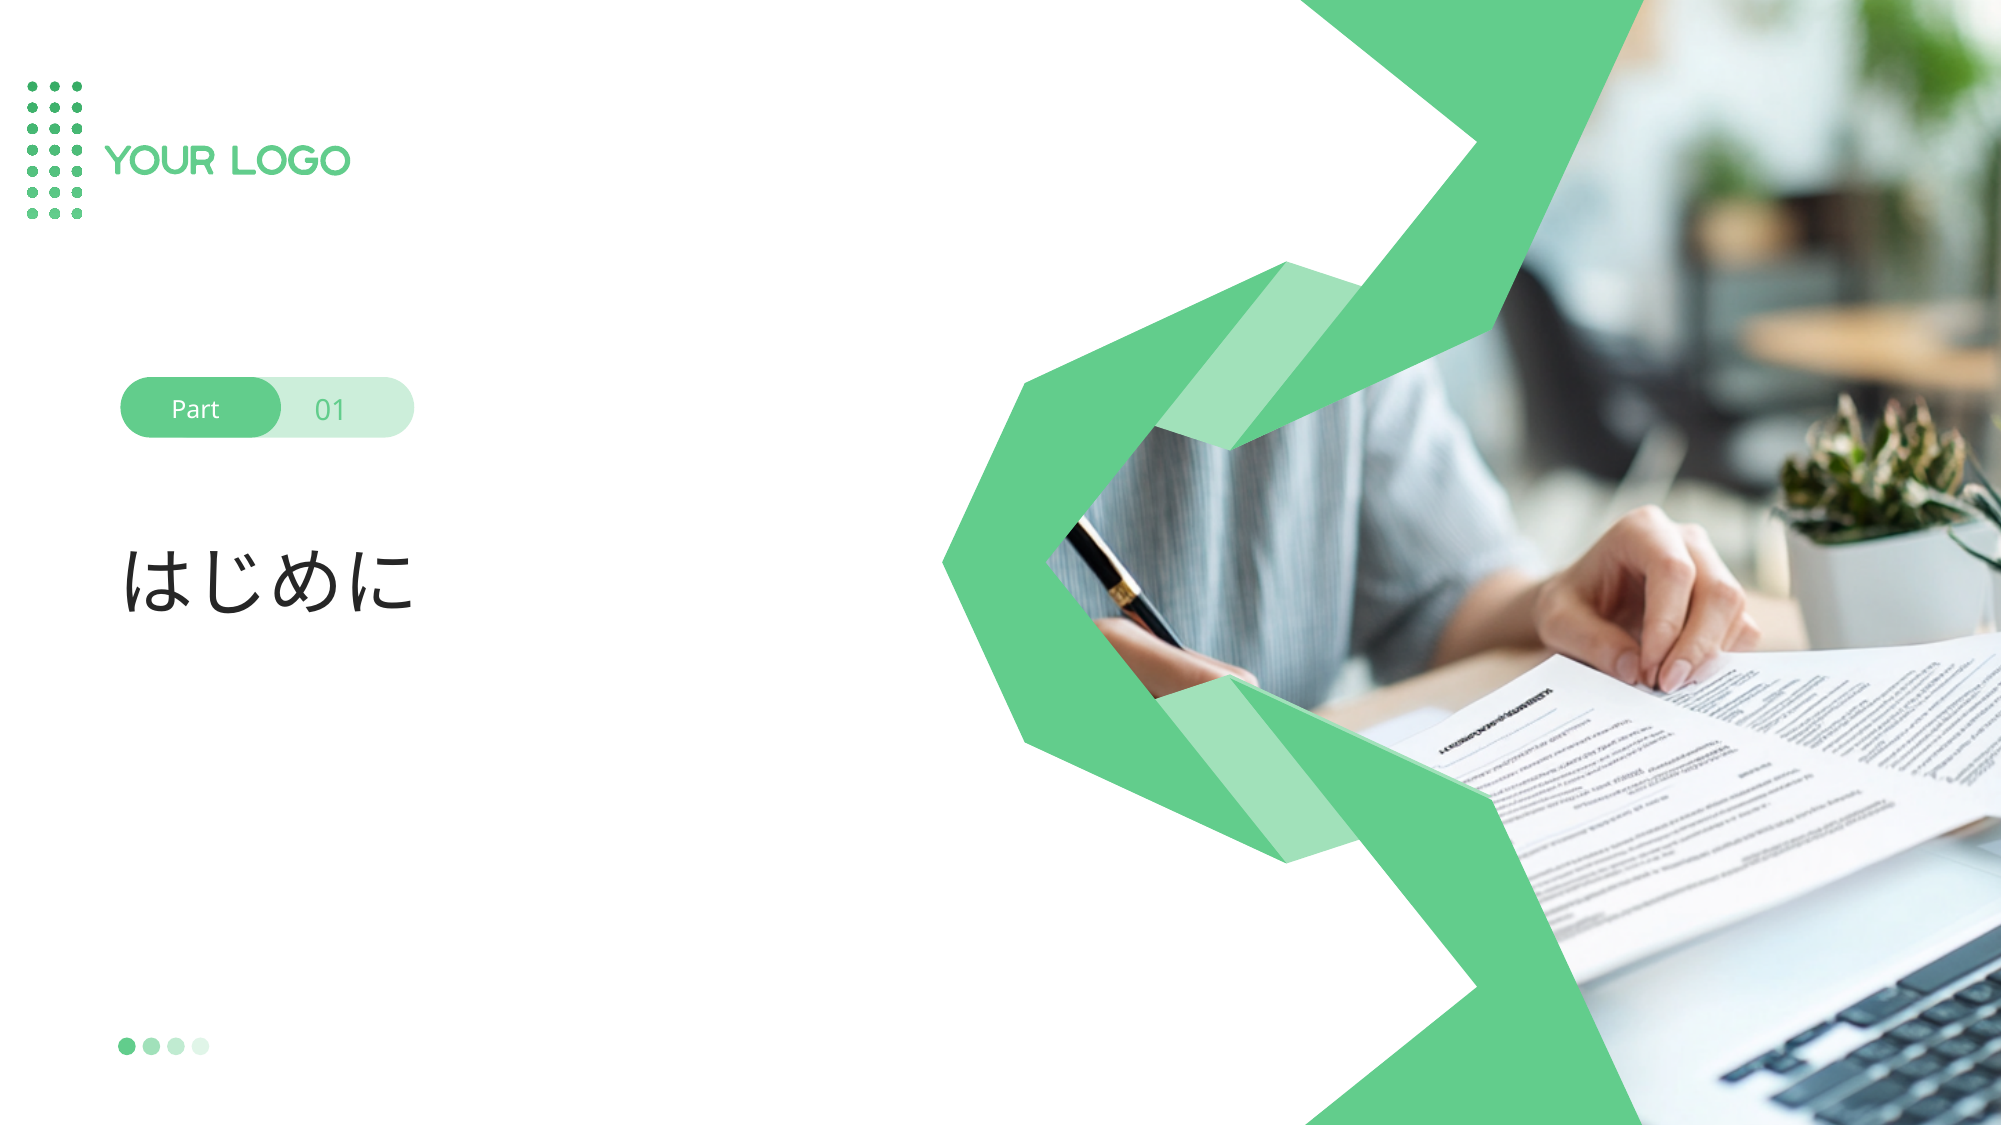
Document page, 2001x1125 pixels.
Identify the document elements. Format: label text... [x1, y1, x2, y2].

text_box [27, 187, 38, 198]
text_box [399, 381, 415, 434]
text_box [288, 145, 319, 175]
text_box [942, 423, 1006, 702]
text_box [49, 187, 60, 198]
text_box [167, 1037, 185, 1056]
text_box [49, 81, 60, 92]
text_box [49, 144, 60, 156]
text_box [49, 123, 60, 134]
picture [1006, 0, 2001, 1125]
text_box [120, 387, 128, 428]
text_box [117, 1037, 136, 1056]
text_box [71, 208, 83, 219]
text_box はじめに [103, 499, 925, 973]
text_box [27, 123, 38, 134]
text_box 01 [264, 324, 399, 491]
text_box [49, 166, 60, 177]
text_box [320, 145, 351, 176]
text_box [71, 81, 83, 92]
text_box [232, 145, 256, 175]
text_box [49, 208, 60, 219]
text_box [27, 81, 38, 92]
text_box [161, 145, 189, 175]
text_box [104, 145, 132, 175]
text_box [27, 166, 38, 177]
text_box [71, 187, 83, 198]
text_box [71, 166, 83, 177]
text_box Part [128, 332, 263, 483]
text_box [49, 102, 60, 113]
text_box [256, 145, 287, 175]
text_box [27, 144, 38, 156]
text_box [27, 102, 38, 113]
text_box [191, 1037, 210, 1056]
text_box [71, 102, 83, 113]
text_box [27, 208, 38, 219]
text_box [190, 145, 215, 175]
text_box [71, 123, 83, 134]
text_box [71, 144, 83, 156]
text_box [142, 1037, 161, 1056]
text_box [129, 145, 160, 176]
